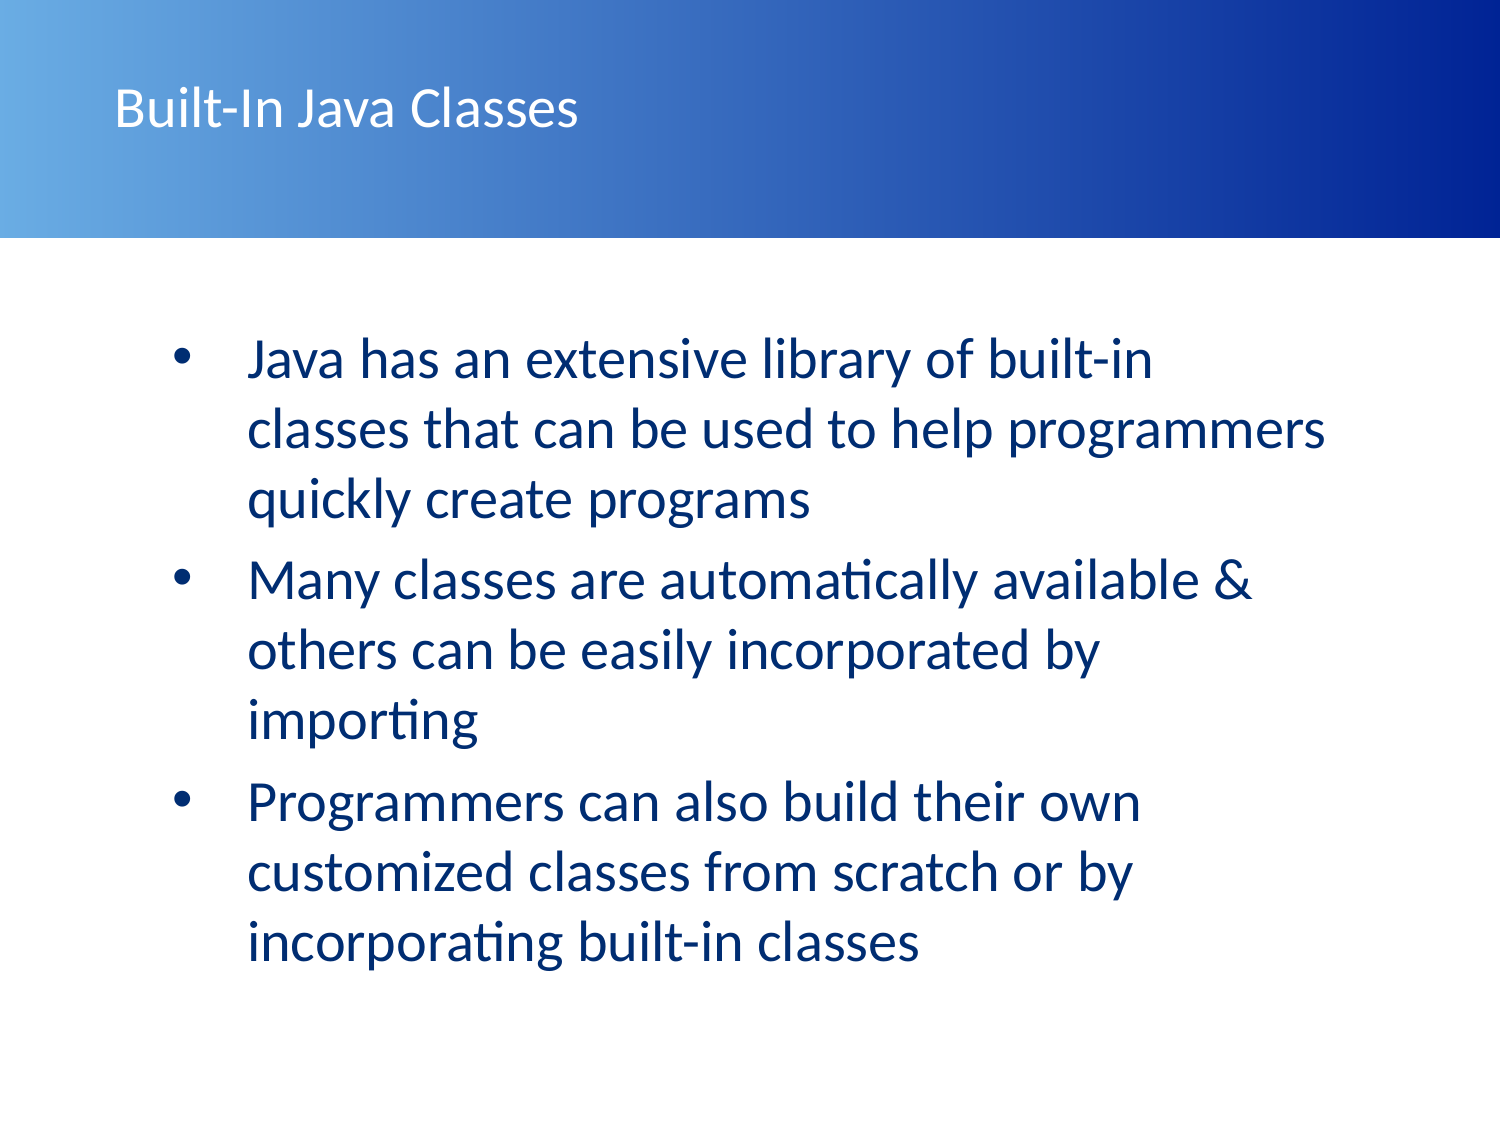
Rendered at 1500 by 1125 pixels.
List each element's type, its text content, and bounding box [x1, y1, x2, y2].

list Java has an extensive library of built-in classes that can be used to help programmers quickly create programs Many classes are automatically available & others can be easily incorporated by importing Programmers can also build their own customized classes from scratch or by incorporating built-in classes [157, 312, 1345, 650]
title Built-In Java Classes [99, 57, 1450, 150]
